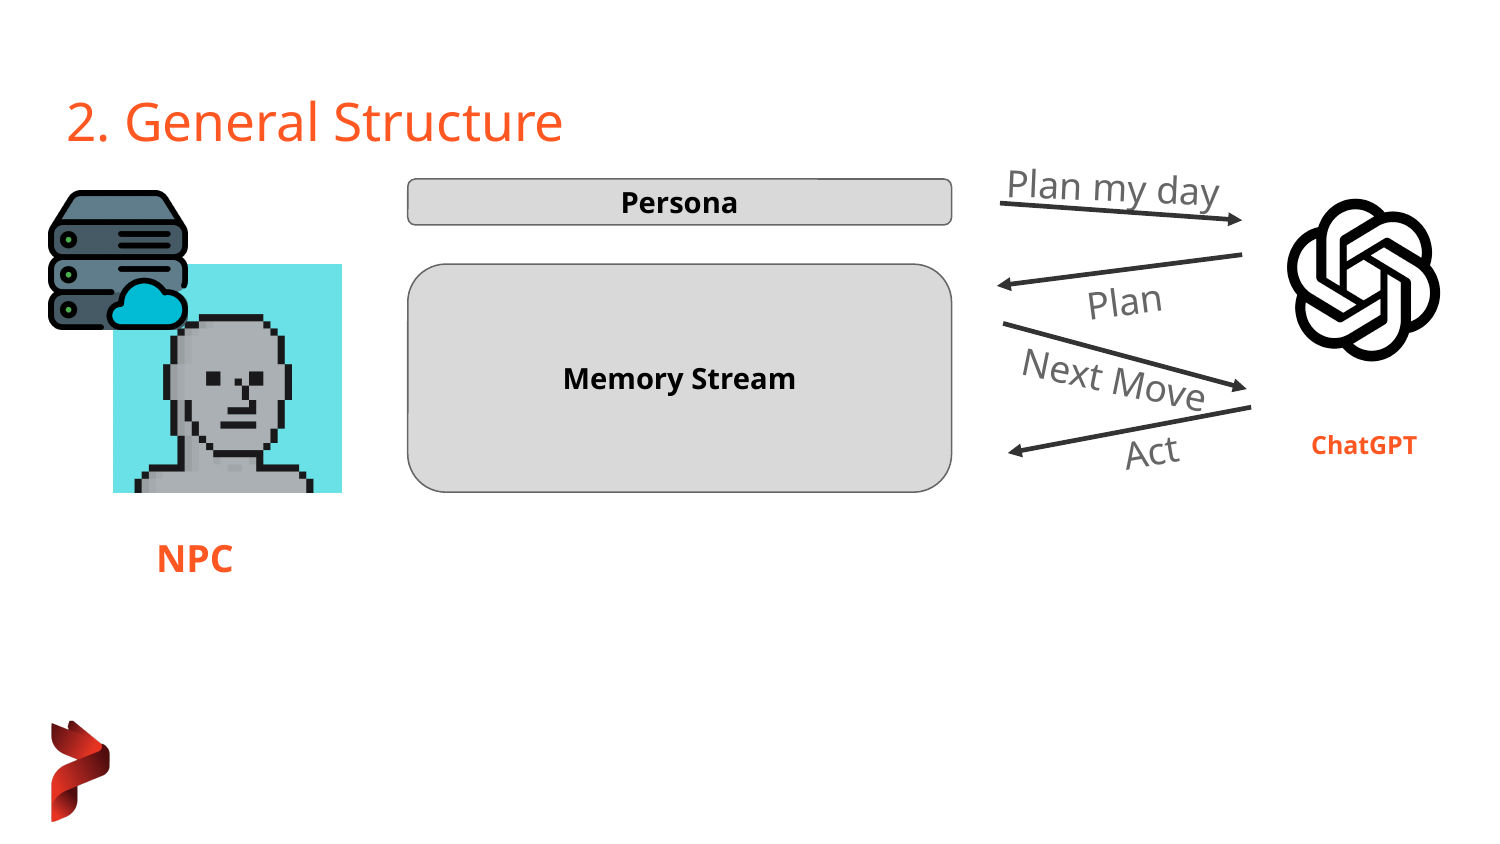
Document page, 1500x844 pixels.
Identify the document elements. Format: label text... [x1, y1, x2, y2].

text_box NPC [51, 515, 339, 601]
picture [1279, 189, 1450, 370]
text_box ChatGPT [1279, 421, 1449, 468]
text_box Next Move [1249, 368, 1259, 395]
text_box Persona [407, 178, 952, 225]
title 2. General Structure [51, 72, 1449, 167]
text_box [1002, 323, 1248, 390]
picture [50, 718, 110, 823]
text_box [999, 202, 1243, 221]
text_box Plan [1069, 295, 1198, 321]
text_box Next Move [1026, 399, 1223, 405]
text_box Plan my day [989, 167, 1441, 232]
text_box Act [1026, 392, 1280, 509]
text_box Memory Stream [407, 264, 952, 493]
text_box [1007, 407, 1252, 454]
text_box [996, 254, 1243, 287]
picture [47, 189, 343, 493]
